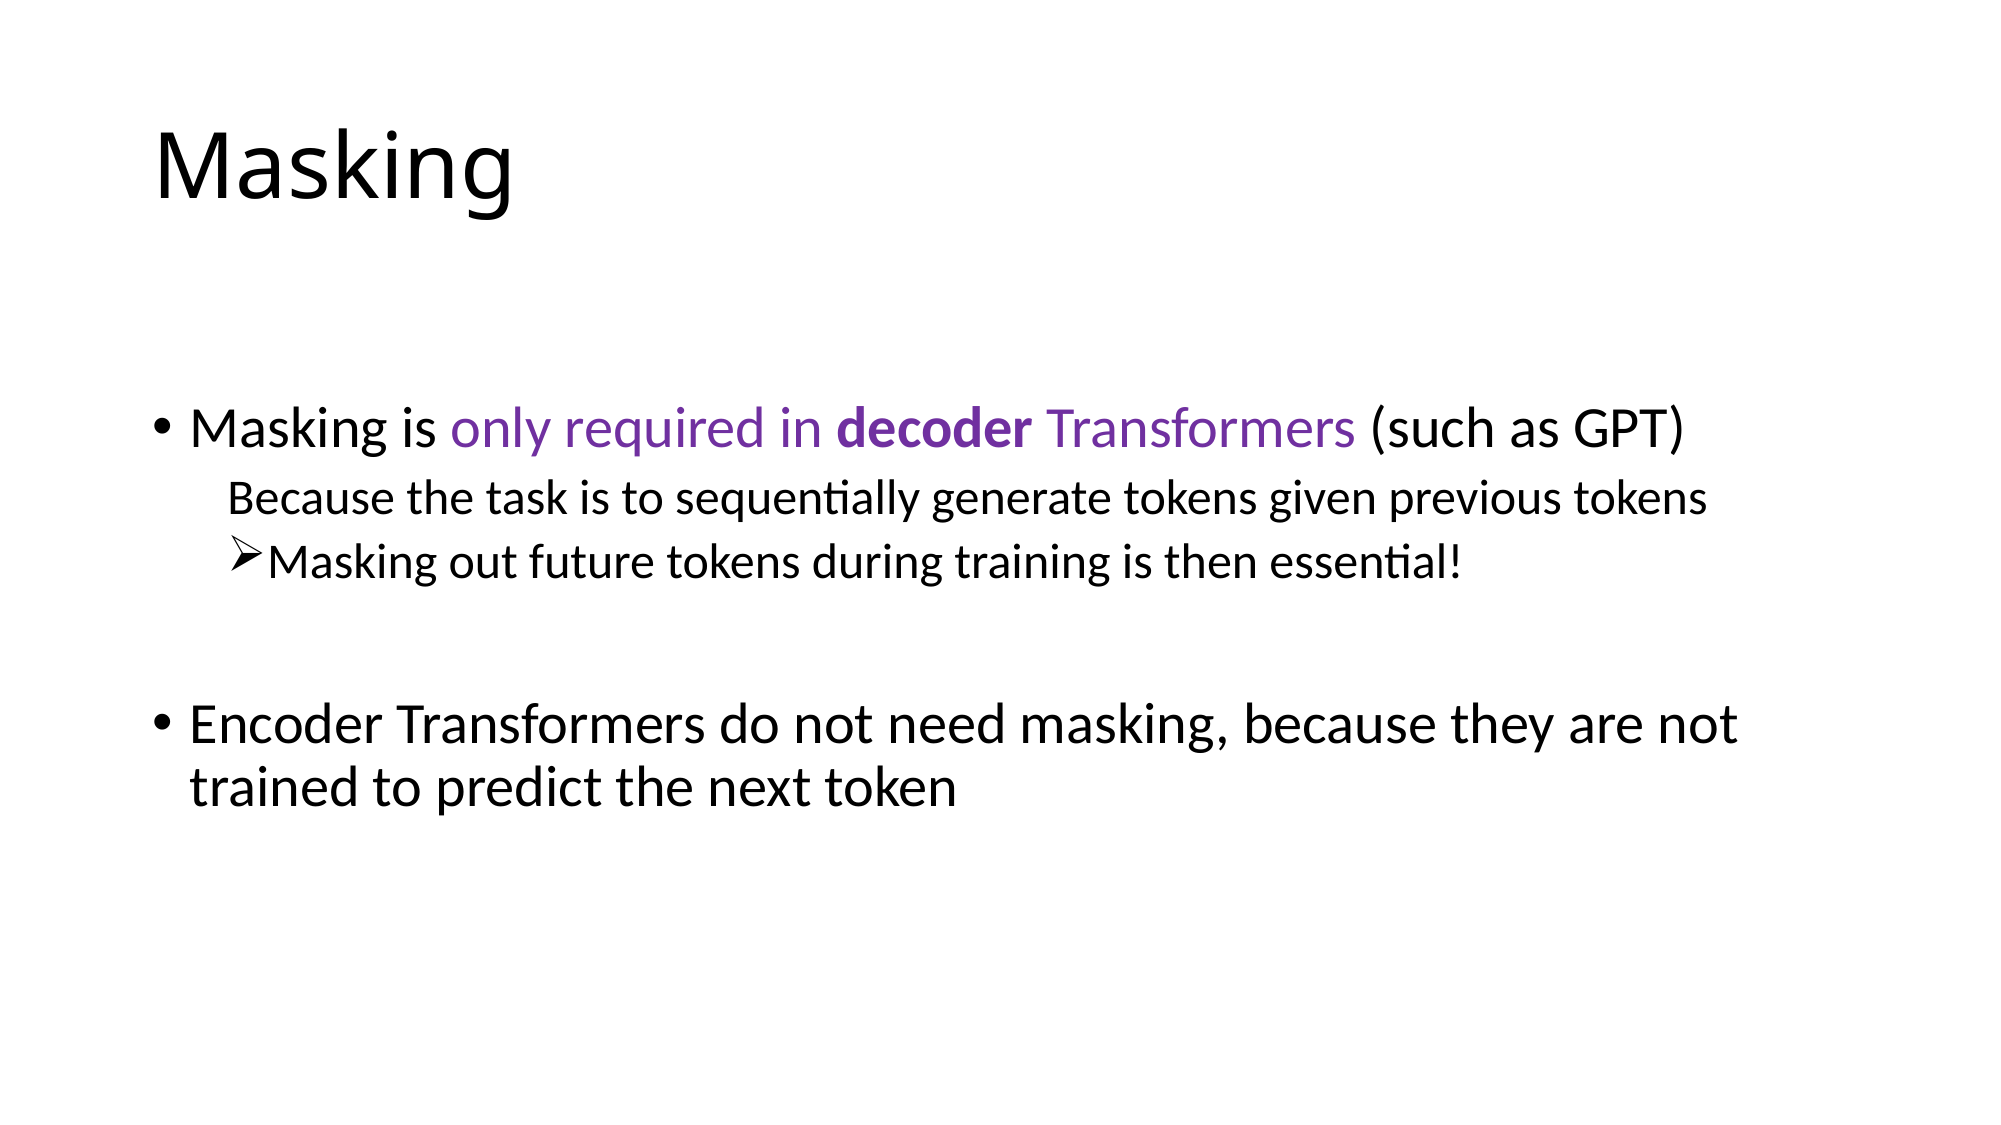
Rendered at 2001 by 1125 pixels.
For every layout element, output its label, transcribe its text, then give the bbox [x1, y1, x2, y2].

title Masking [137, 59, 1863, 278]
list Masking is only required in decoder Transformers (such as GPT) Because the task is to sequentially generate tokens given previous tokens Masking out future tokens during training is then essential! Encoder Transformers do not need masking, because they are not trained to predict the next token [137, 299, 1863, 1014]
